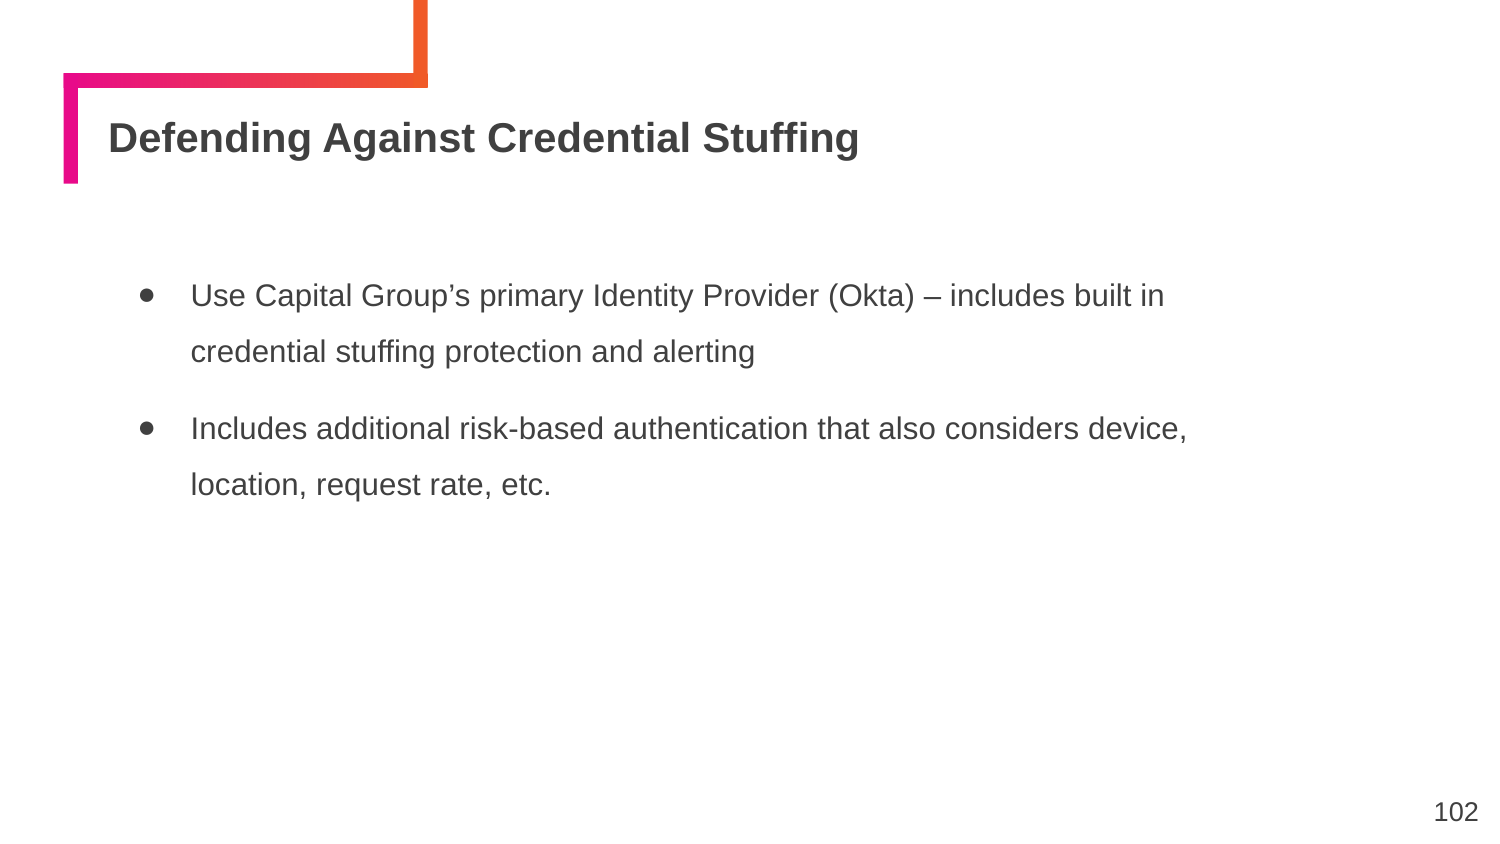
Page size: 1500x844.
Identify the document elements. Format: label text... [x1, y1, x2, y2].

title Defending Against Credential Stuffing [100, 117, 1455, 169]
slide_number 102 [1403, 779, 1494, 844]
text_box Use Capital Group’s primary Identity Provider (Okta) – includes built in credential stuffing protection and alerting Includes additional risk-based authentication that also considers device, location, request rate, etc. [100, 241, 1264, 770]
